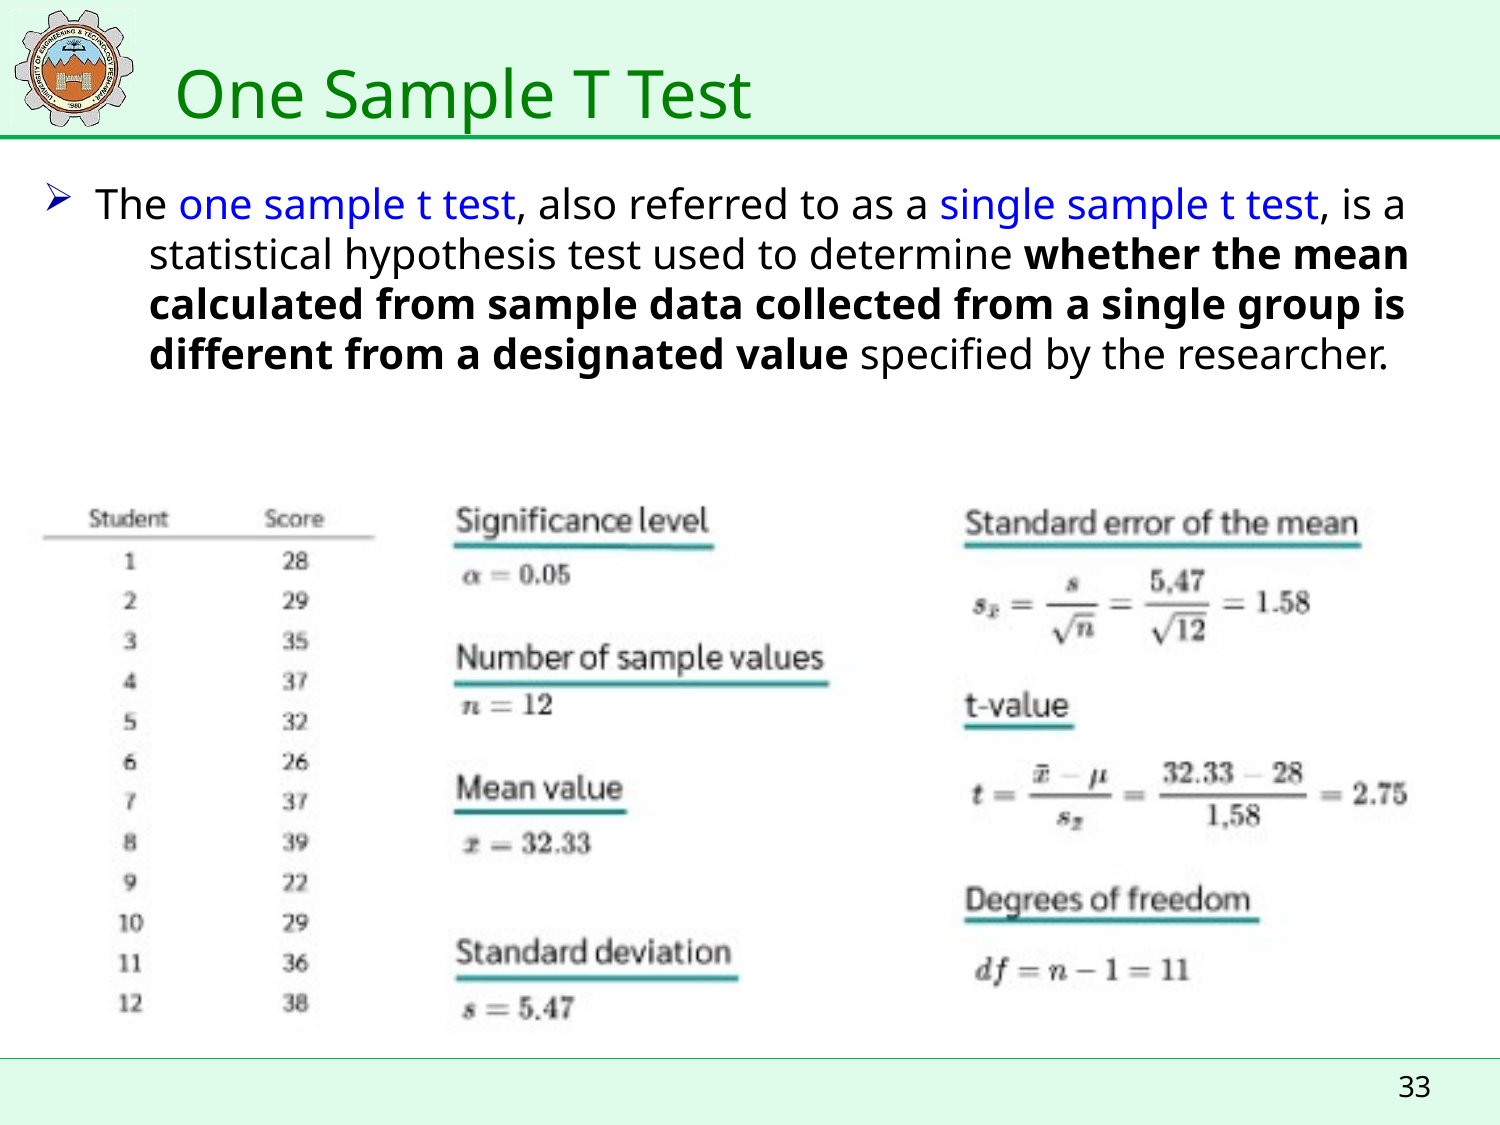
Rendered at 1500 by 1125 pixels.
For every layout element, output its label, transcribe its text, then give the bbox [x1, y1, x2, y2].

text_box The one sample t test, also referred to as a single sample t test, is a statistical hypothesis test used to determine whether the mean calculated from sample data collected from a single group is different from a designated value specified by the researcher. [41, 175, 1433, 378]
picture [26, 444, 1477, 1047]
picture [11, 9, 136, 127]
slide_number 33 [1391, 1068, 1443, 1114]
title One Sample T Test [173, 50, 1392, 175]
